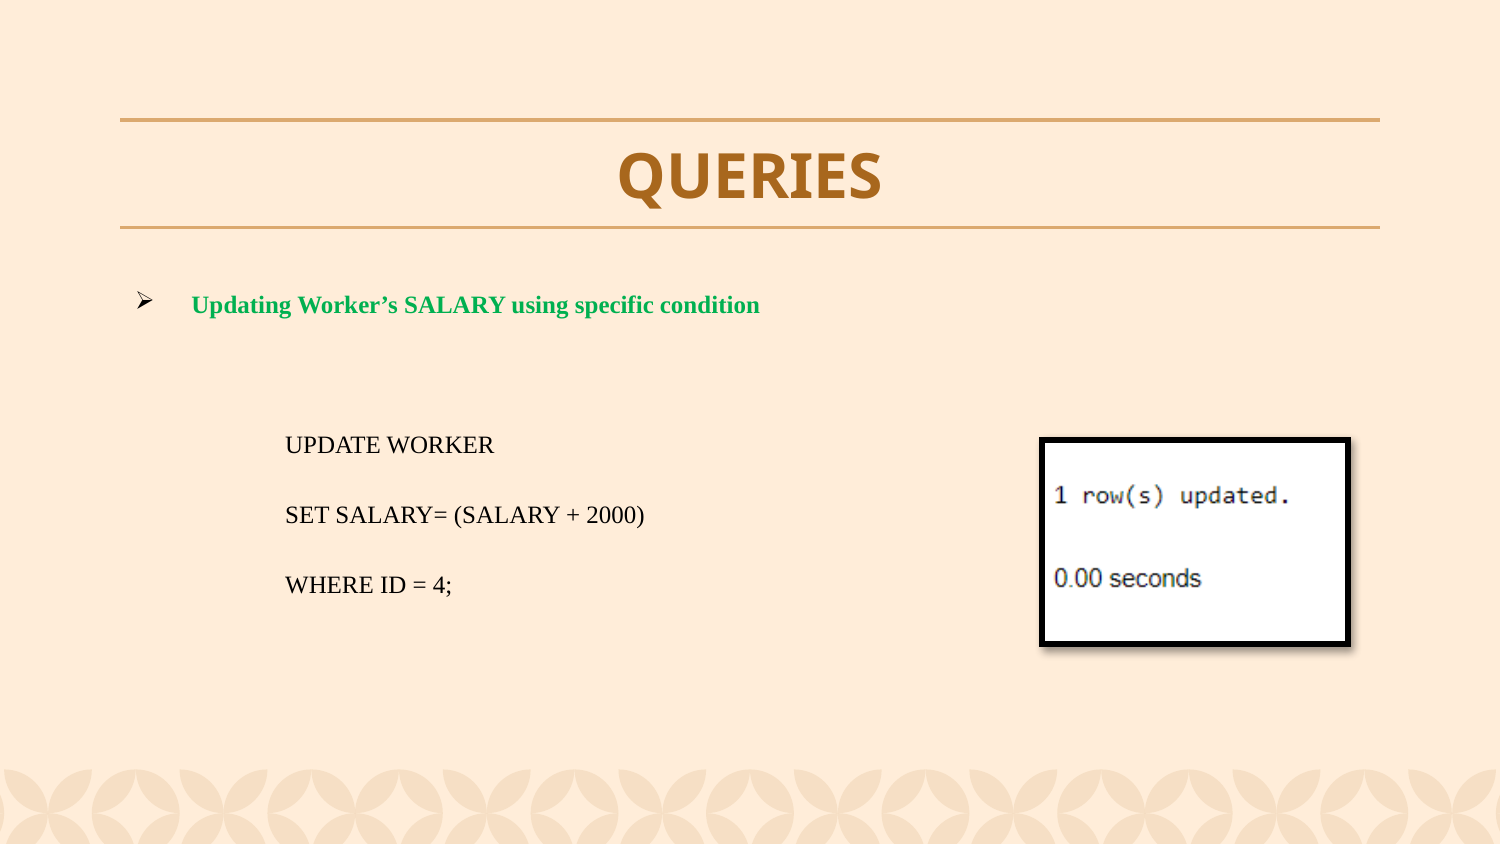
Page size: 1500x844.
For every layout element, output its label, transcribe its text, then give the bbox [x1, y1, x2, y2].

title QUERIES [120, 126, 1380, 221]
text_box Updating Worker’s SALARY using specific condition UPDATE WORKER SET SALARY= (SALARY + 2000) WHERE ID = 4; [120, 266, 1454, 649]
picture [1044, 442, 1345, 642]
